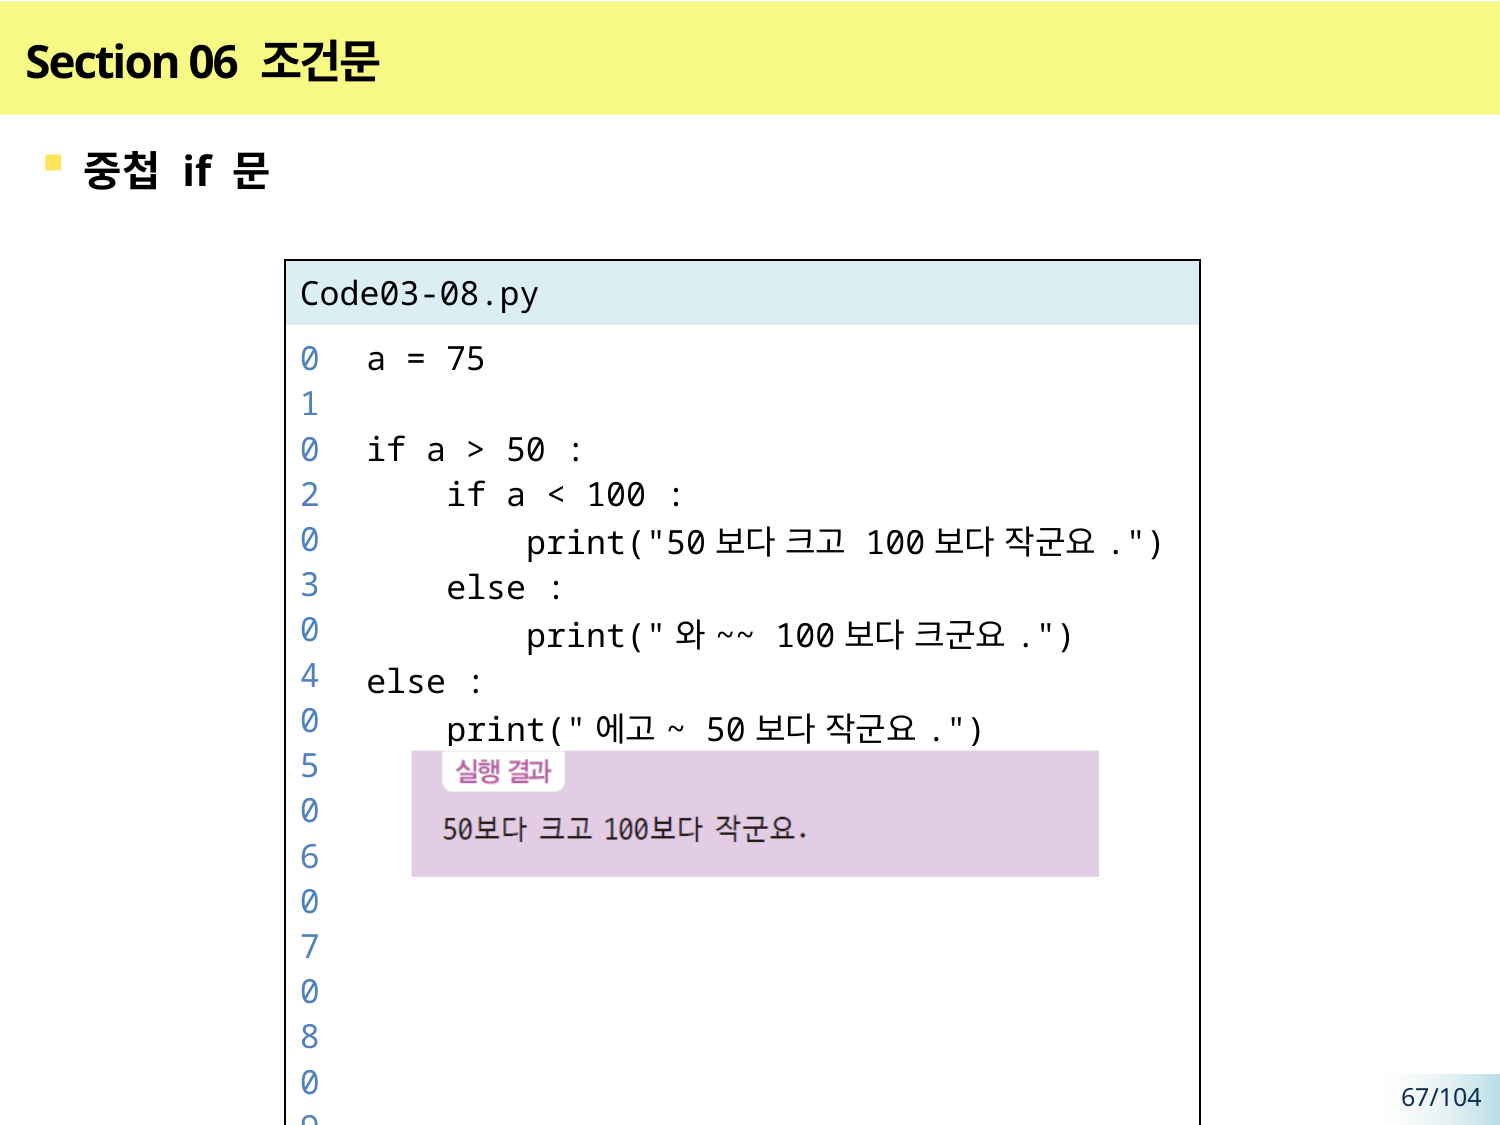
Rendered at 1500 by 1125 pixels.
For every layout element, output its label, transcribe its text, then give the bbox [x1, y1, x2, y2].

list 중첩 if 문 [10, 126, 1481, 1057]
table_cell 01 02 03 04 05 06 07 08 09 [286, 325, 351, 1125]
table_header Code03-08.py [286, 261, 1199, 325]
title Section 06 조건문 [10, 21, 1288, 99]
picture [401, 746, 1099, 895]
table_cell a = 75 if a > 50 : if a < 100 : print("50보다 크고 100보다 작군요.") else : print("와~~ 100보다 크군요.") else : print("에고~ 50보다 작군요.") [351, 325, 1199, 1125]
